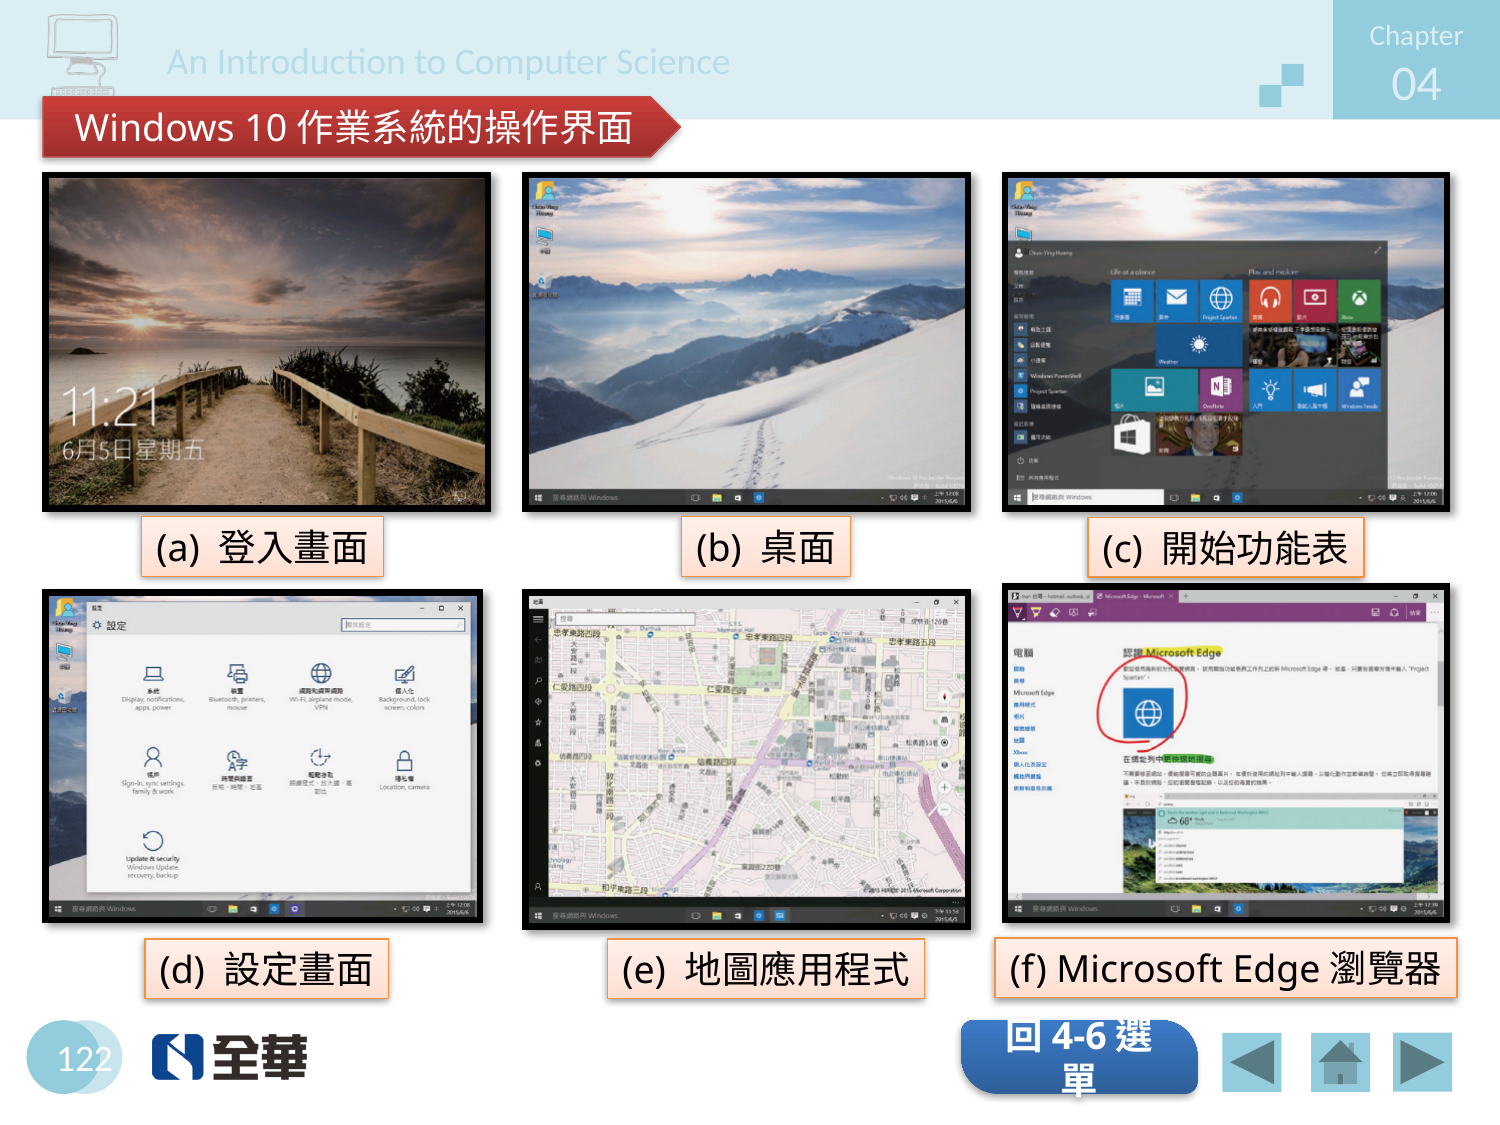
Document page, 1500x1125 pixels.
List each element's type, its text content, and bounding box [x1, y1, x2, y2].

text_box (a) 登入畫面 [141, 516, 384, 577]
picture [528, 595, 966, 924]
text_box (f) Microsoft Edge瀏覽器 [994, 937, 1458, 998]
picture [47, 14, 118, 96]
picture [528, 177, 966, 506]
picture [48, 177, 485, 506]
picture [152, 1034, 307, 1080]
picture [48, 595, 477, 918]
picture [1007, 177, 1445, 506]
text_box (e) 地圖應用程式 [607, 938, 925, 999]
text_box (b) 桌面 [681, 516, 851, 577]
text_box (c) 開始功能表 [1087, 517, 1365, 578]
picture [1007, 589, 1445, 918]
text_box Windows 10作業系統的操作界面 [42, 96, 681, 158]
text_box 回4-6選單 [961, 1020, 1198, 1094]
text_box (d) 設定畫面 [144, 938, 389, 999]
